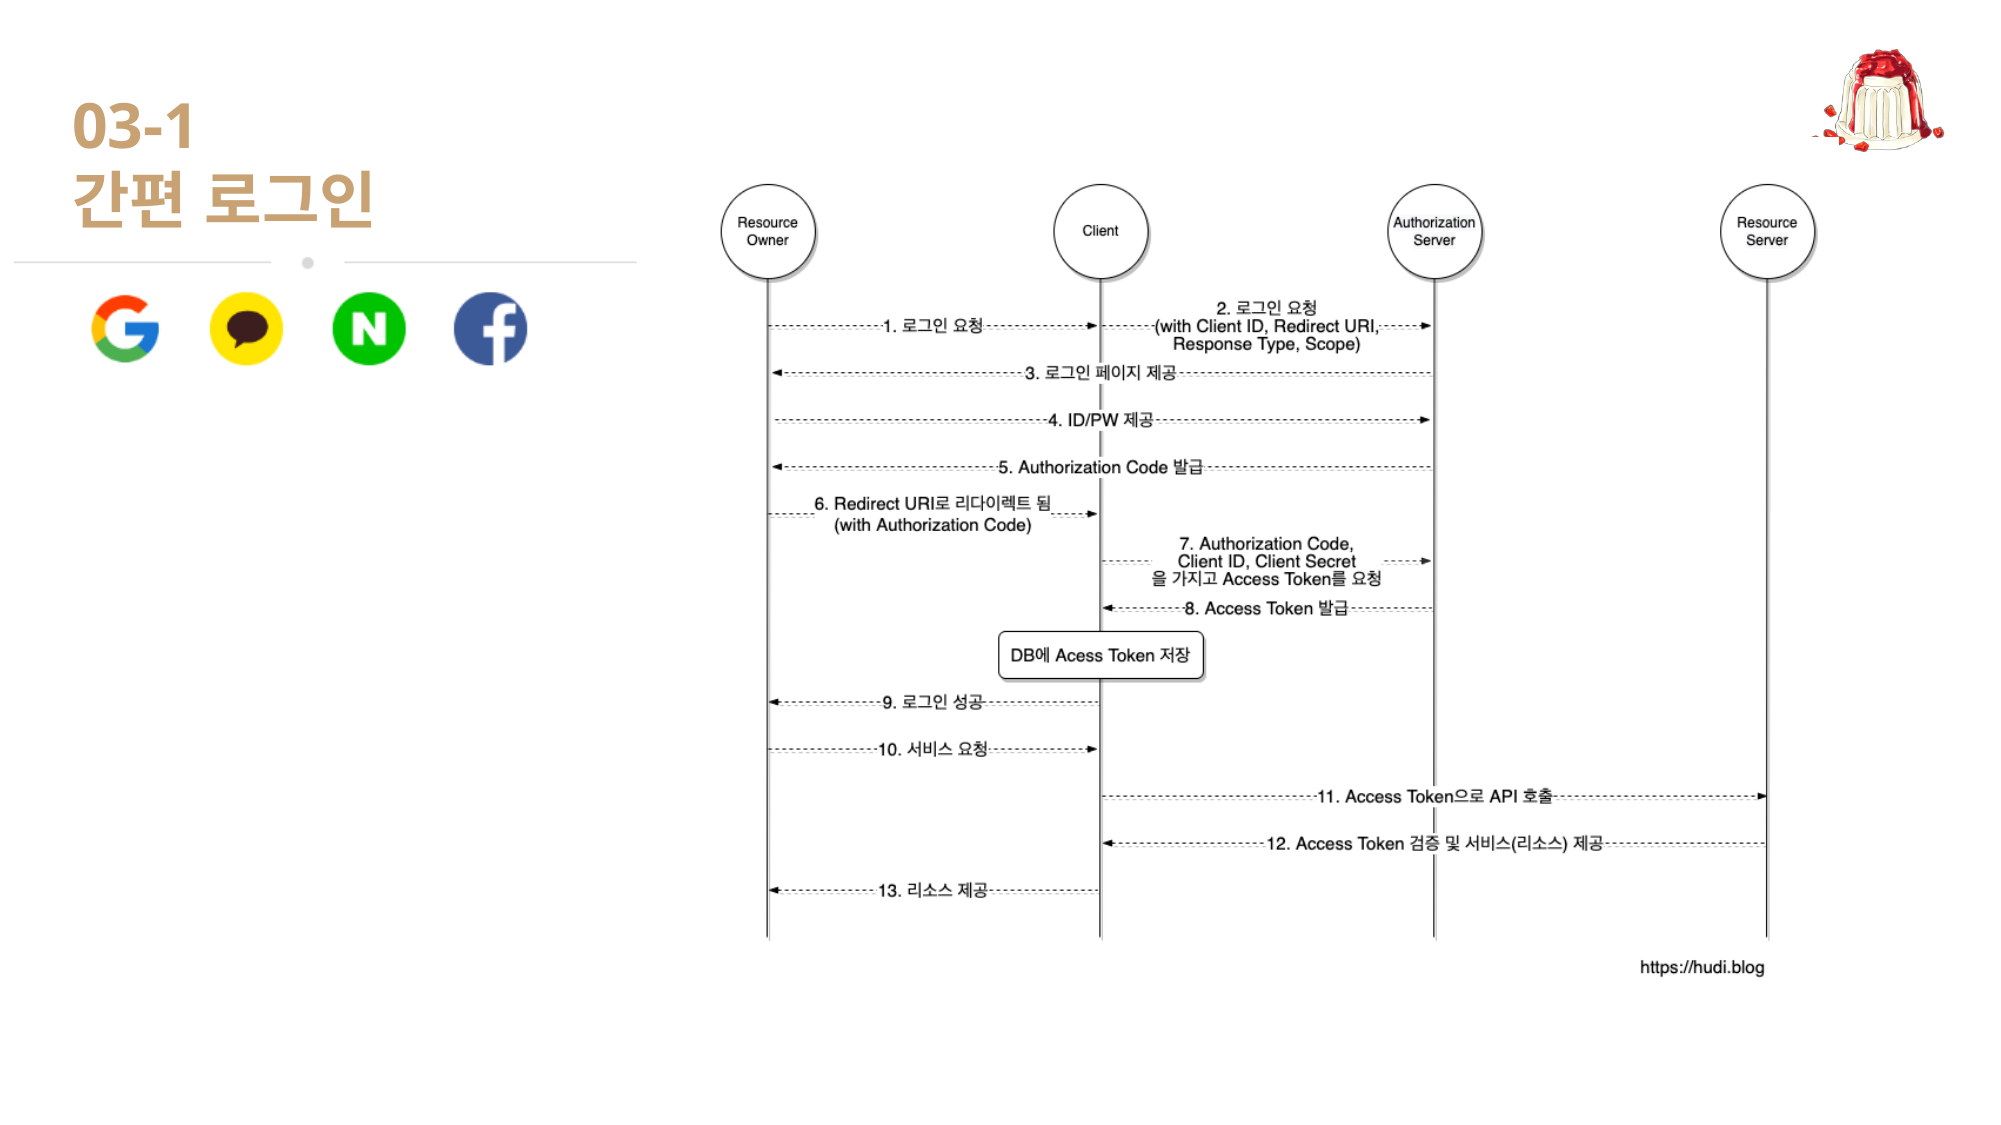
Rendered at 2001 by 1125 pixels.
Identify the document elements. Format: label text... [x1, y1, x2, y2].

picture [13, 28, 1956, 1032]
text_box 03-1 간편 로그인 [57, 78, 642, 244]
